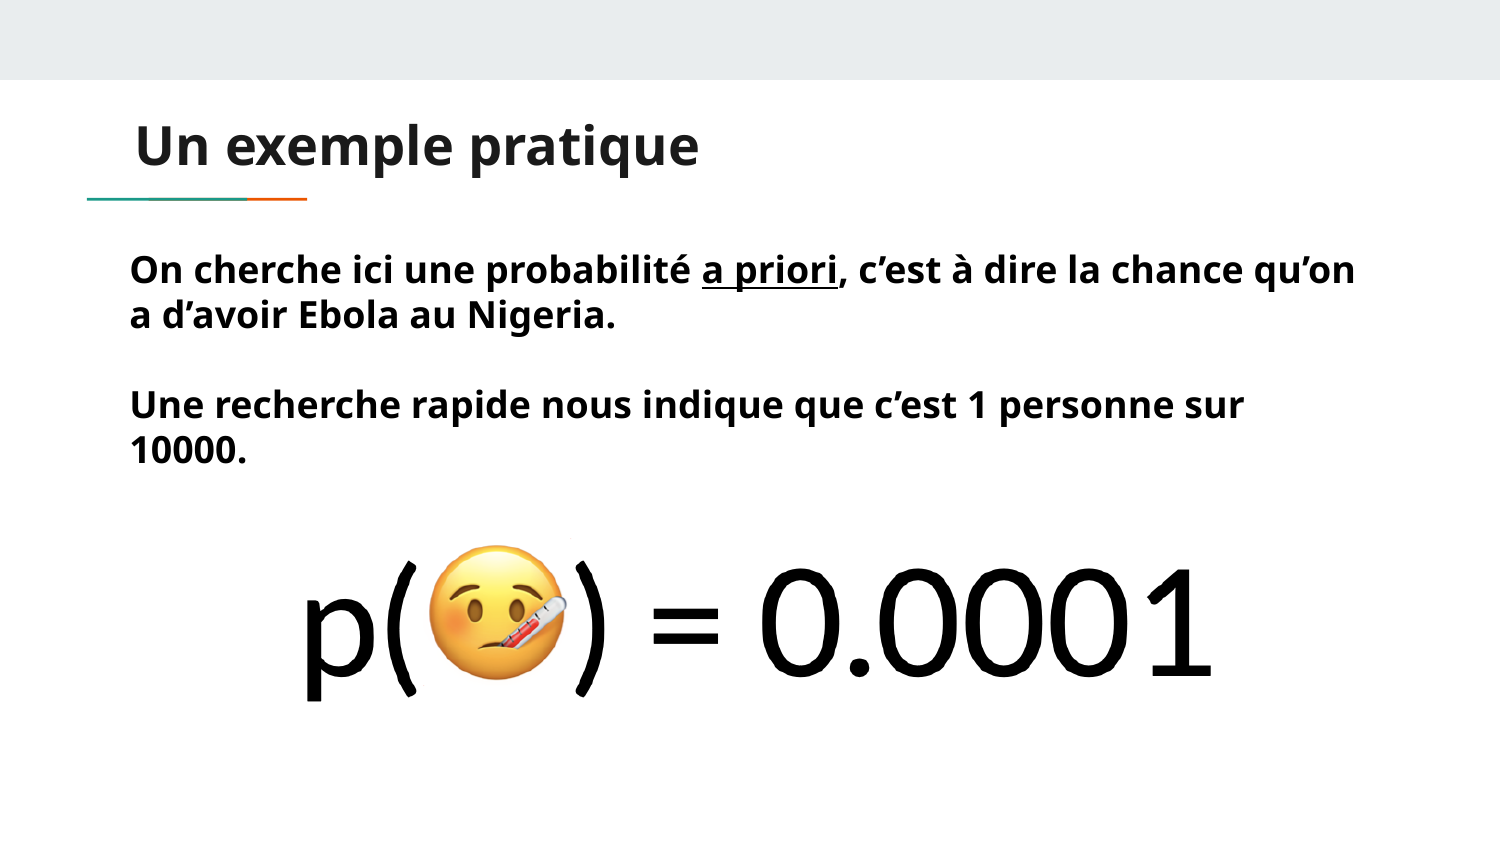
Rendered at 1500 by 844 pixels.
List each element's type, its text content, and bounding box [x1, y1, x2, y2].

title Un exemple pratique [119, 95, 1381, 184]
text_box p(🤒) = 0.0001 [220, 453, 1280, 770]
picture [240, 486, 1260, 771]
text_box On cherche ici une probabilité a priori, c’est à dire la chance qu’on a d’avoir Ebola au Nigeria. Une recherche rapide nous indique que c’est 1 personne sur 10000. [114, 231, 1386, 440]
